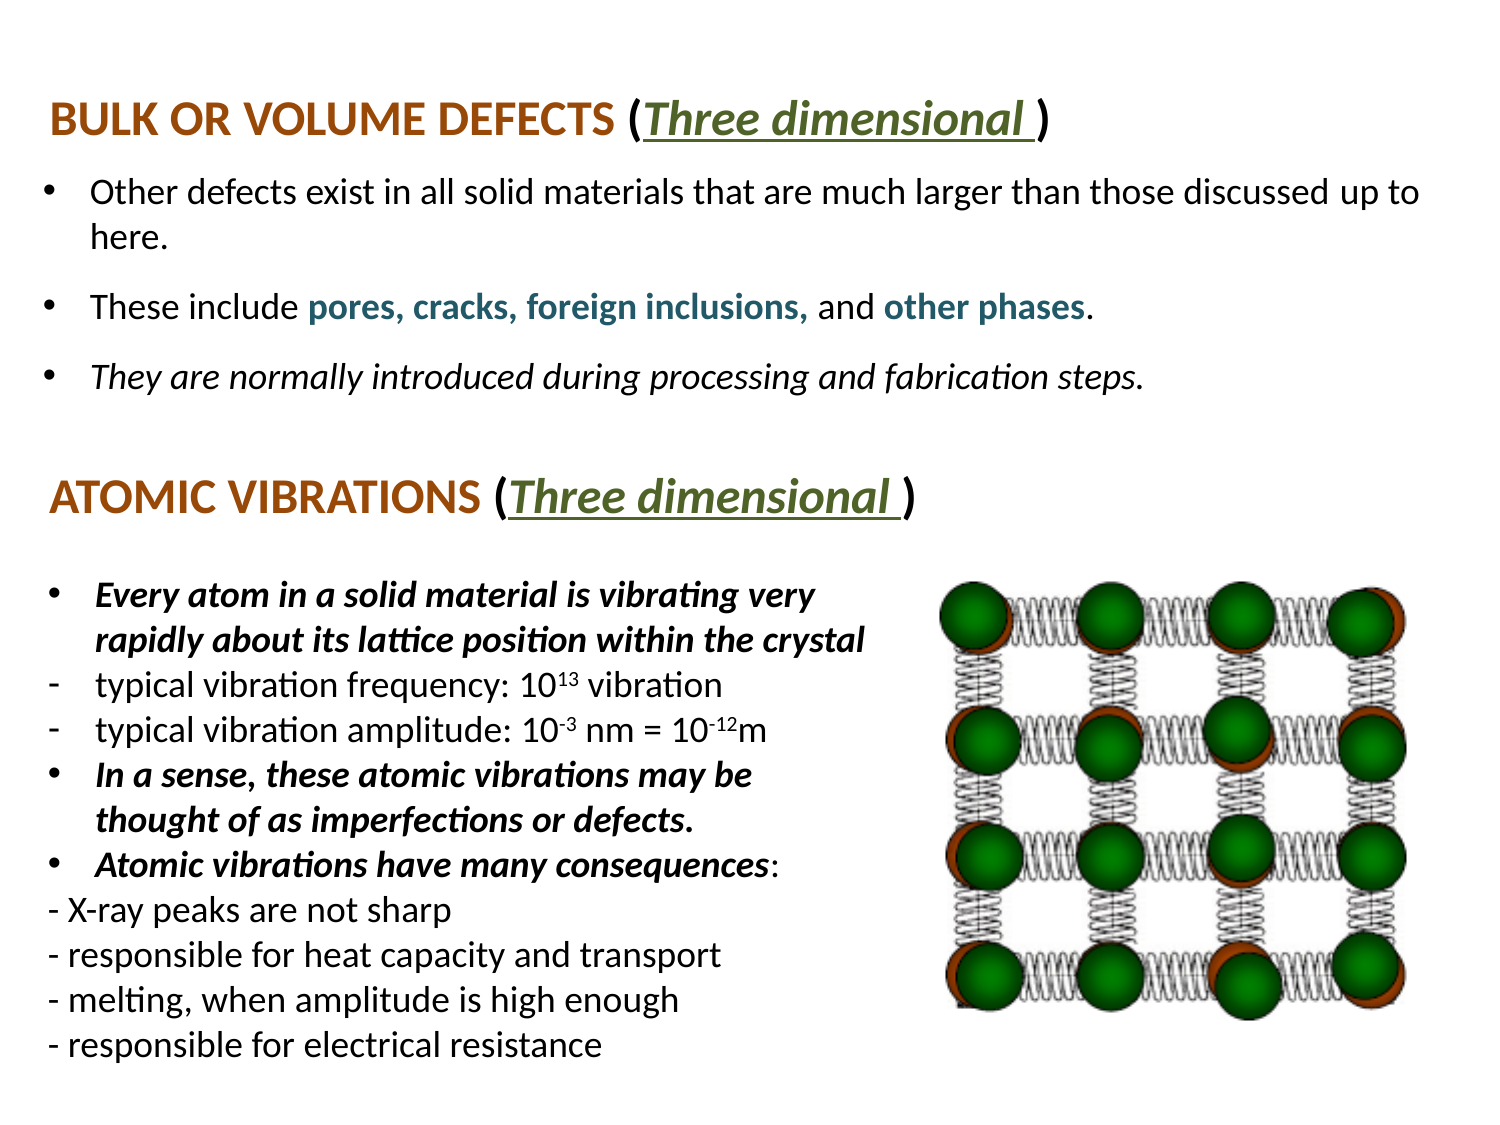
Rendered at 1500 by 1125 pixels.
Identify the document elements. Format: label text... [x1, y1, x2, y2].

text_box Other defects exist in all solid materials that are much larger than those discussed up to here. These include pores, cracks, foreign inclusions, and other phases. They are normally introduced during processing and fabrication steps. [28, 159, 1447, 404]
text_box Every atom in a solid material is vibrating very rapidly about its lattice position within the crystal typical vibration frequency: 1013 vibration typical vibration amplitude: 10-3 nm = 10-12m In a sense, these atomic vibrations may be thought of as imperfections or defects. Atomic vibrations have many consequences: - X-ray peaks are not sharp - responsible for heat capacity and transport - melting, when amplitude is high enough - responsible for electrical resistance [33, 562, 896, 1073]
picture [932, 562, 1427, 1025]
text_box ATOMIC VIBRATIONS (Three dimensional ) [34, 456, 932, 591]
text_box BULK OR VOLUME DEFECTS (Three dimensional ) [34, 78, 1066, 153]
